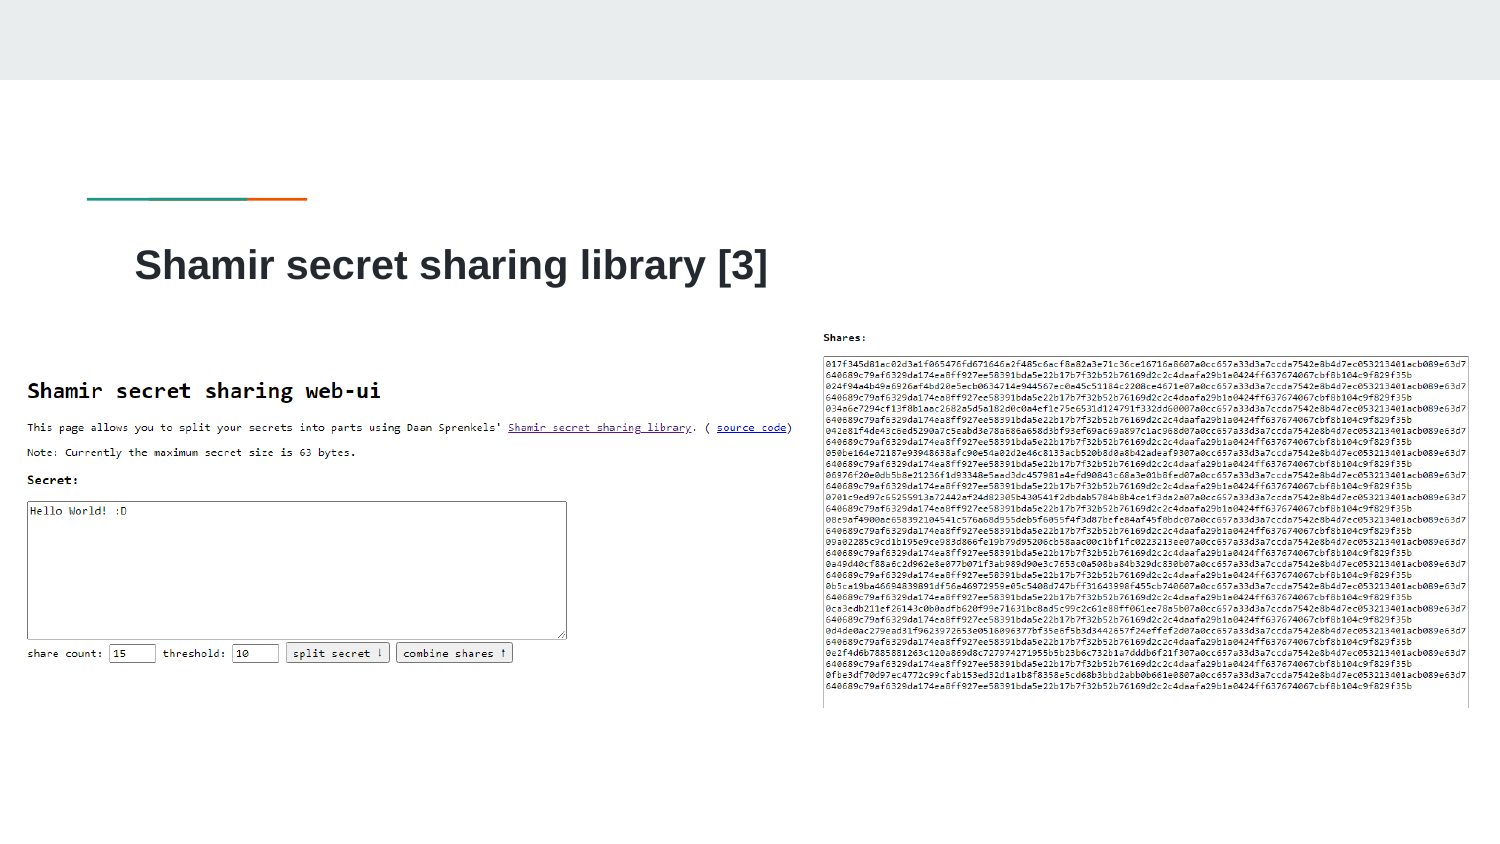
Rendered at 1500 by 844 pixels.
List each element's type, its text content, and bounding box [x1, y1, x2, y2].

picture [25, 366, 810, 671]
title Shamir secret sharing library [3] [119, 216, 1381, 305]
picture [821, 329, 1474, 708]
